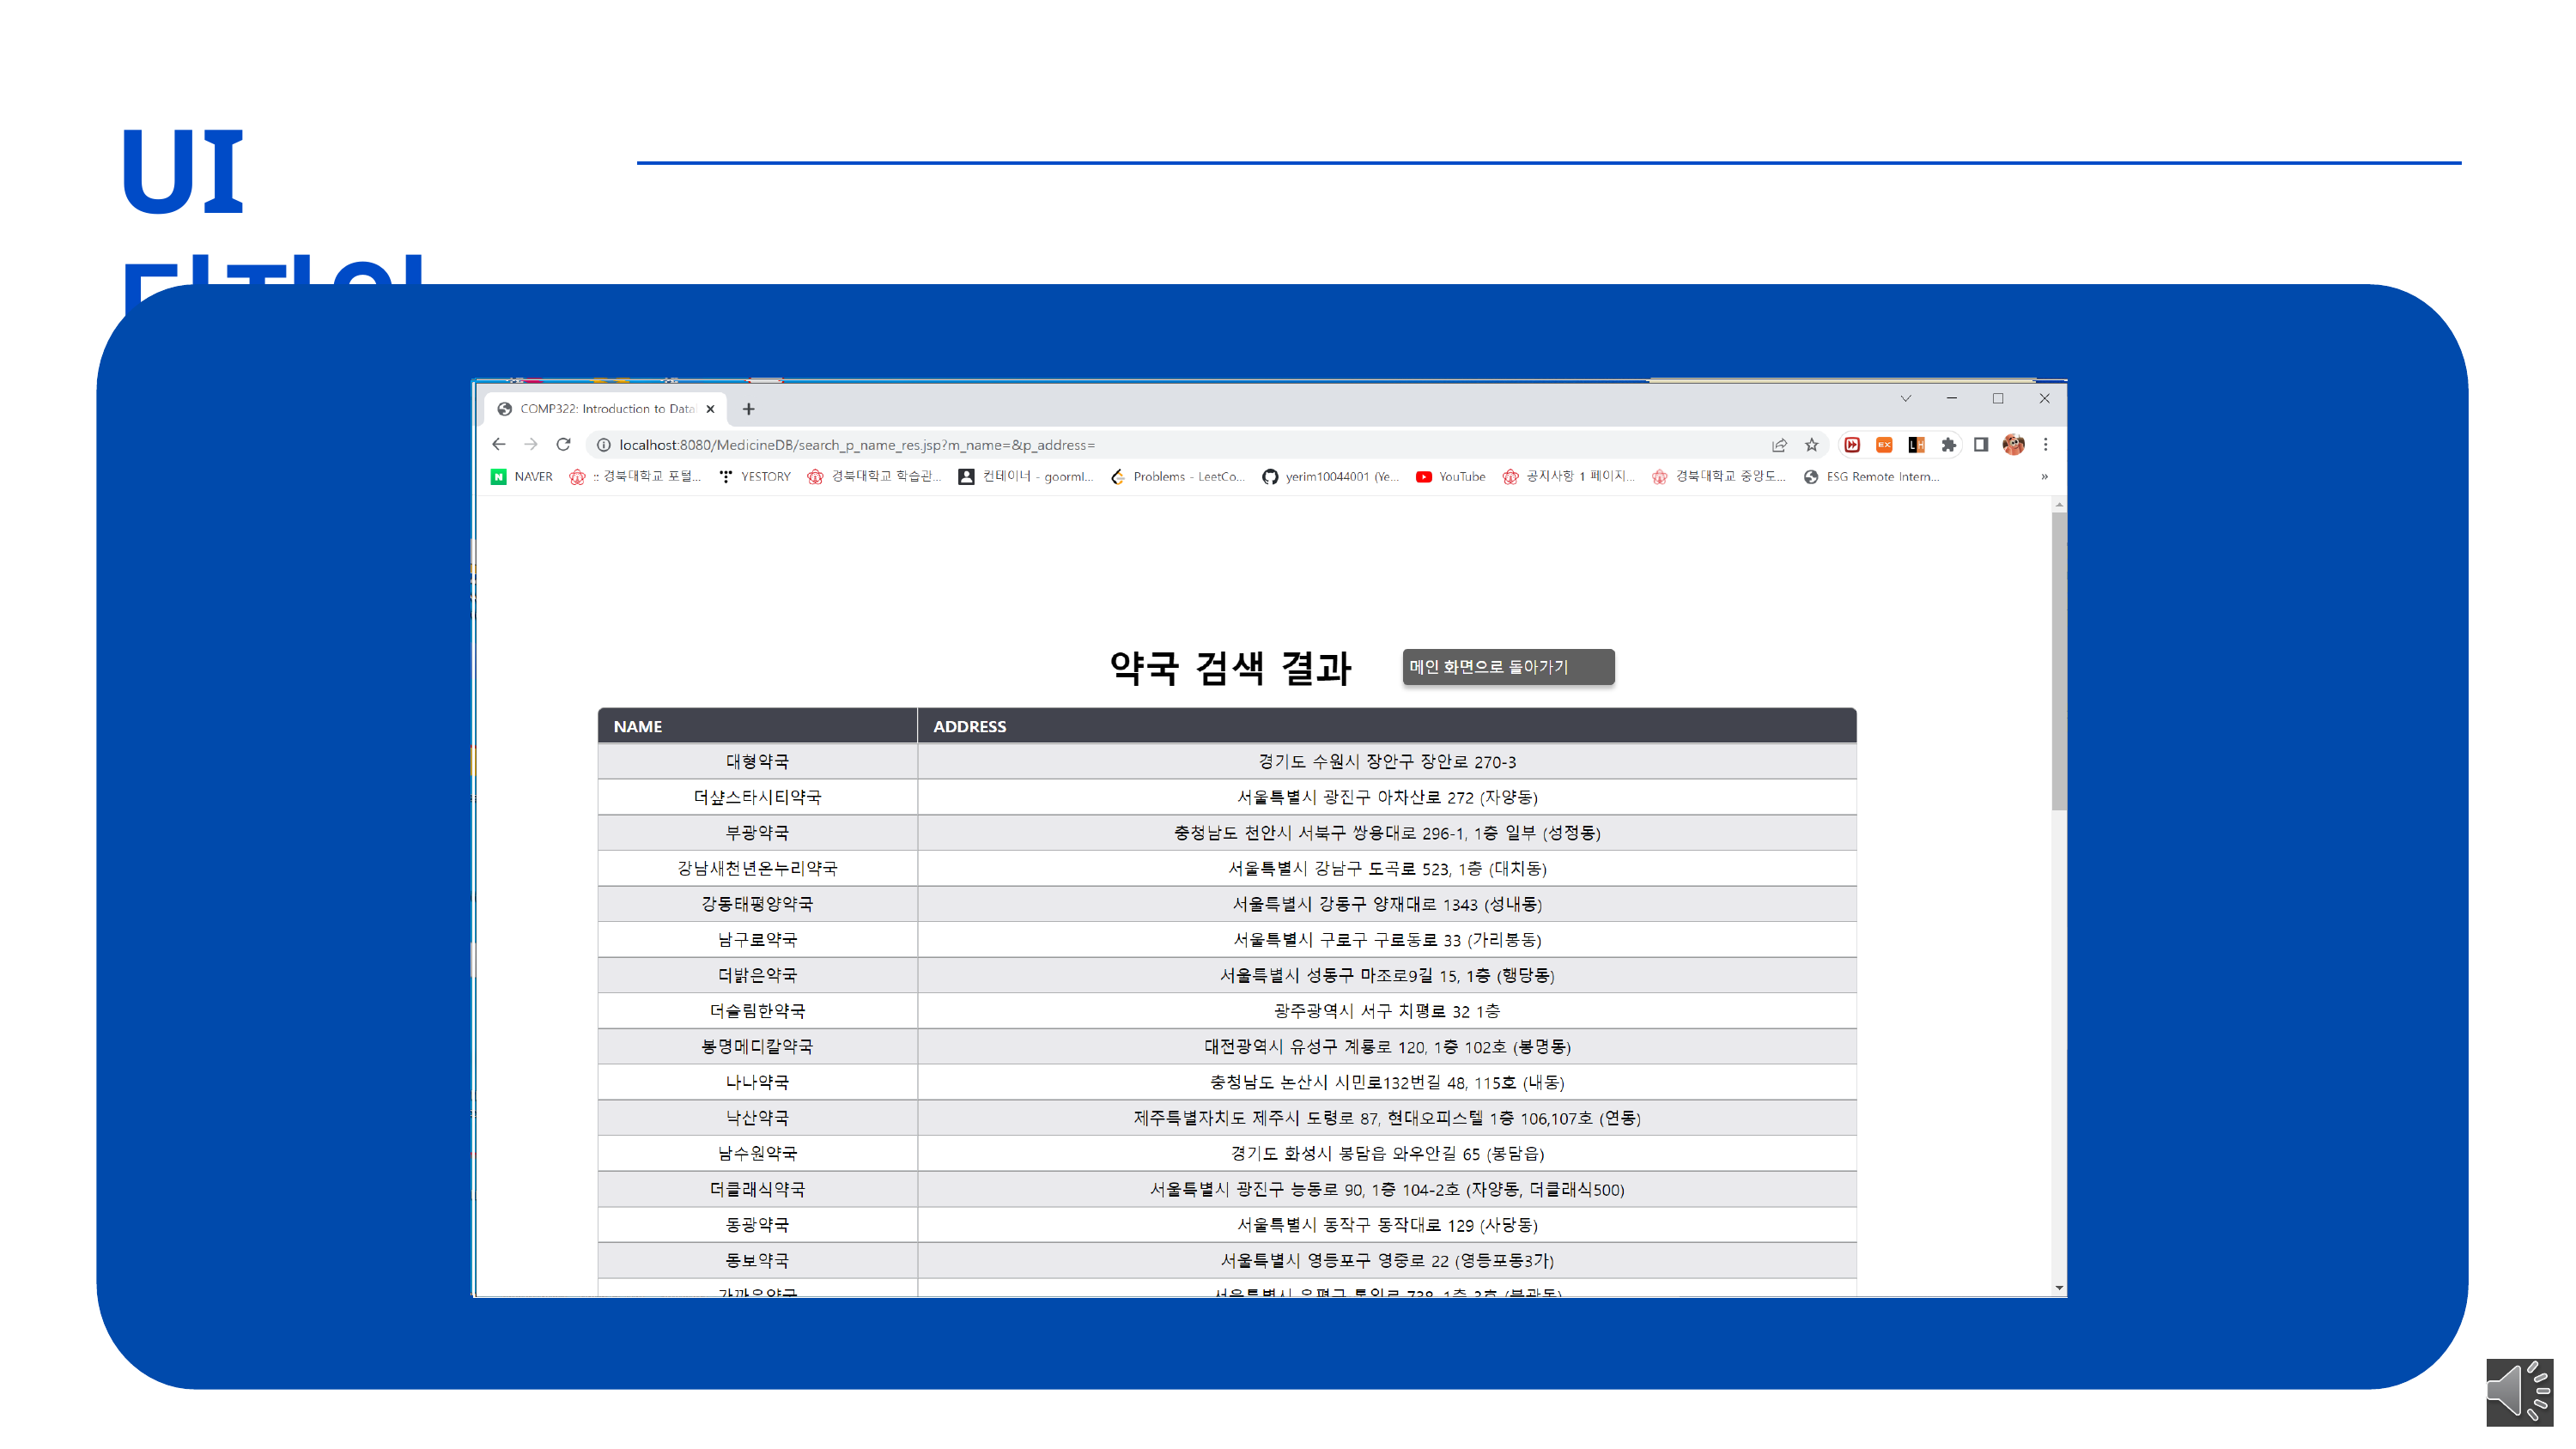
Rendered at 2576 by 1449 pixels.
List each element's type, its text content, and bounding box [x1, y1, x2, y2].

title UI 디자인 [112, 94, 601, 331]
text_box [96, 284, 2469, 1390]
picture [470, 378, 2069, 1298]
picture [2485, 1358, 2555, 1428]
